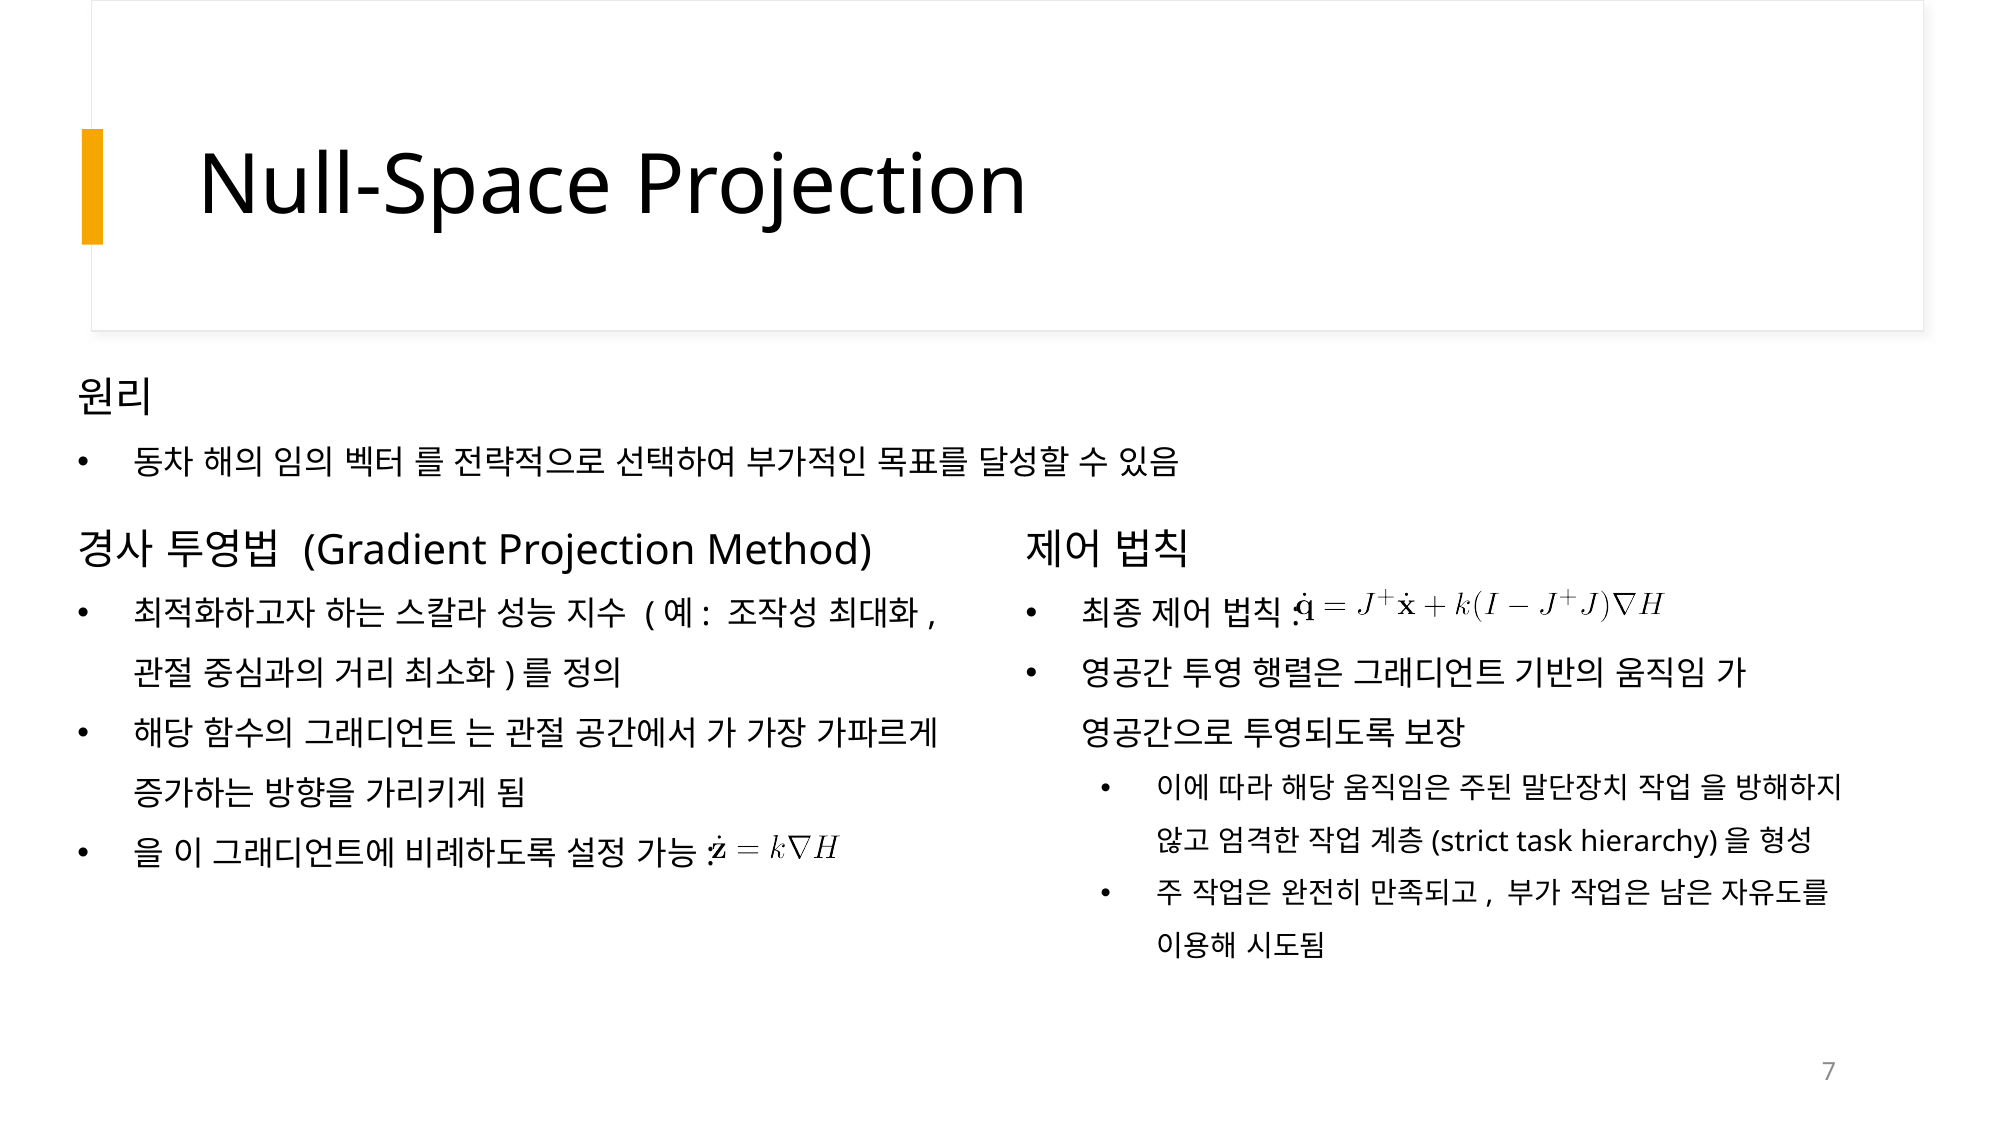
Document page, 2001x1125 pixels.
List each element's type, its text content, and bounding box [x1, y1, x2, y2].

picture [712, 835, 840, 859]
picture [1296, 589, 1665, 622]
slide_number 7 [1401, 1042, 1851, 1103]
title Null-Space Projection [183, 90, 1851, 284]
